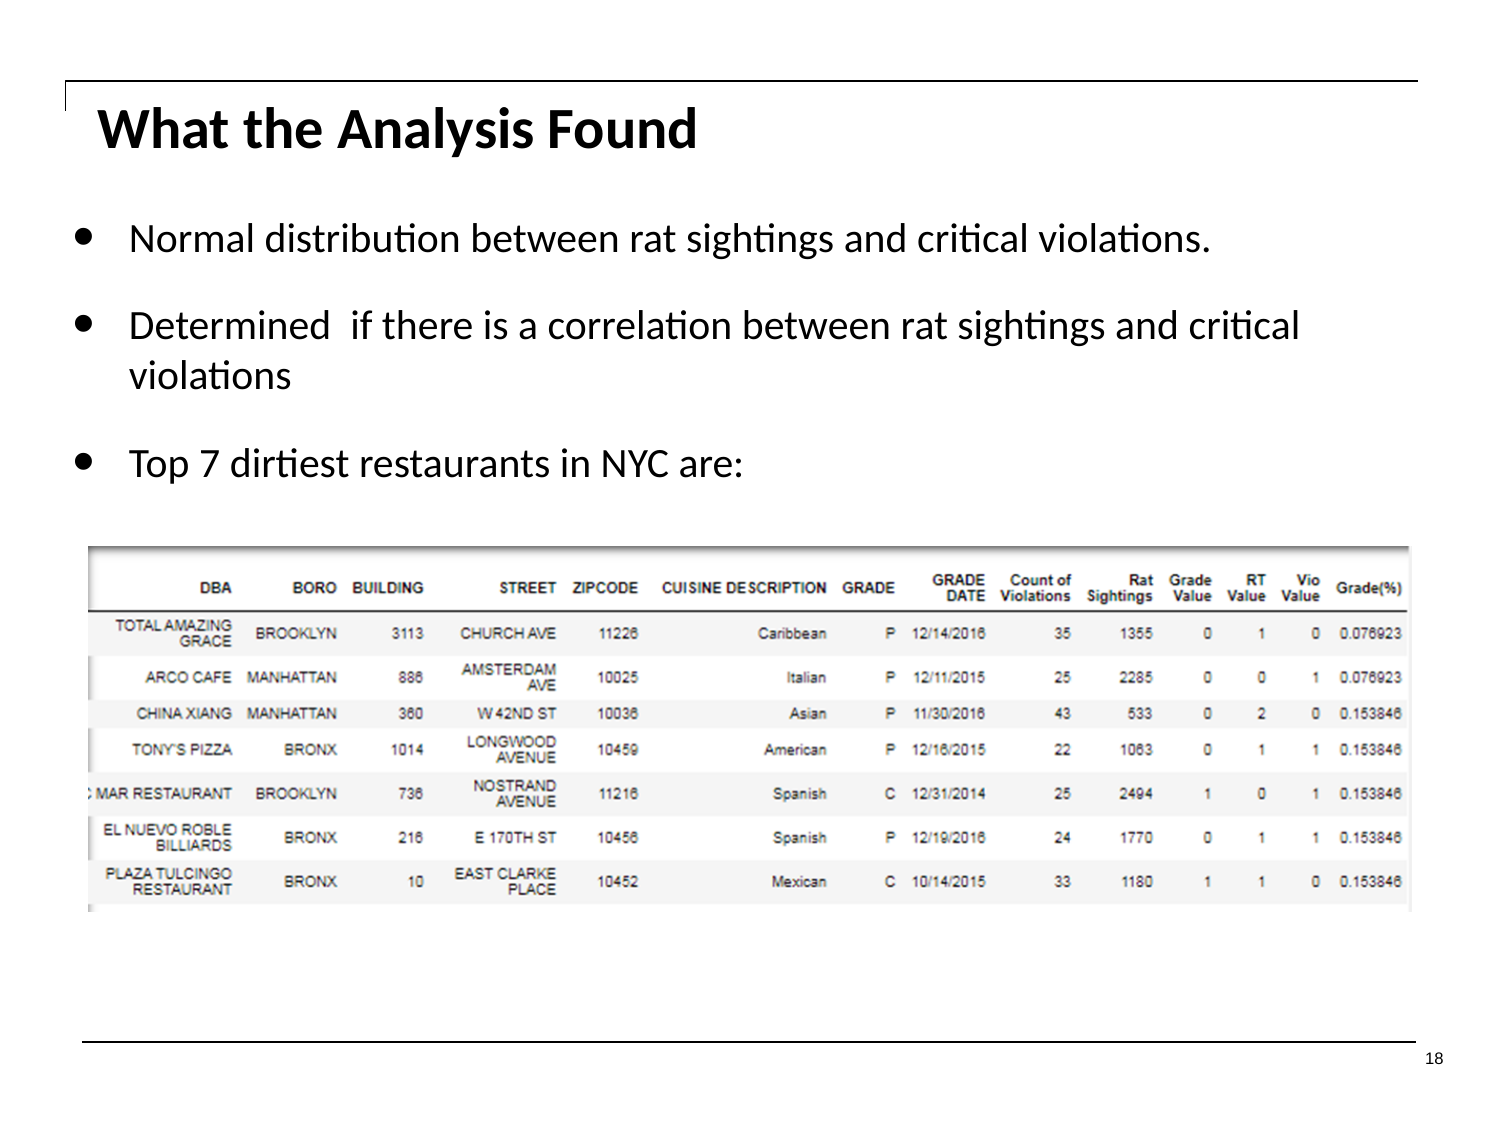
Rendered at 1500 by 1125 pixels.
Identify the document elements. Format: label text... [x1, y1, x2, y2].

title What the Analysis Found [82, 105, 1418, 154]
text_box Normal distribution between rat sightings and critical violations. Determined if there is a correlation between rat sightings and critical violations Top 7 dirtiest restaurants in NYC are: [57, 203, 1443, 547]
picture [88, 546, 1412, 913]
